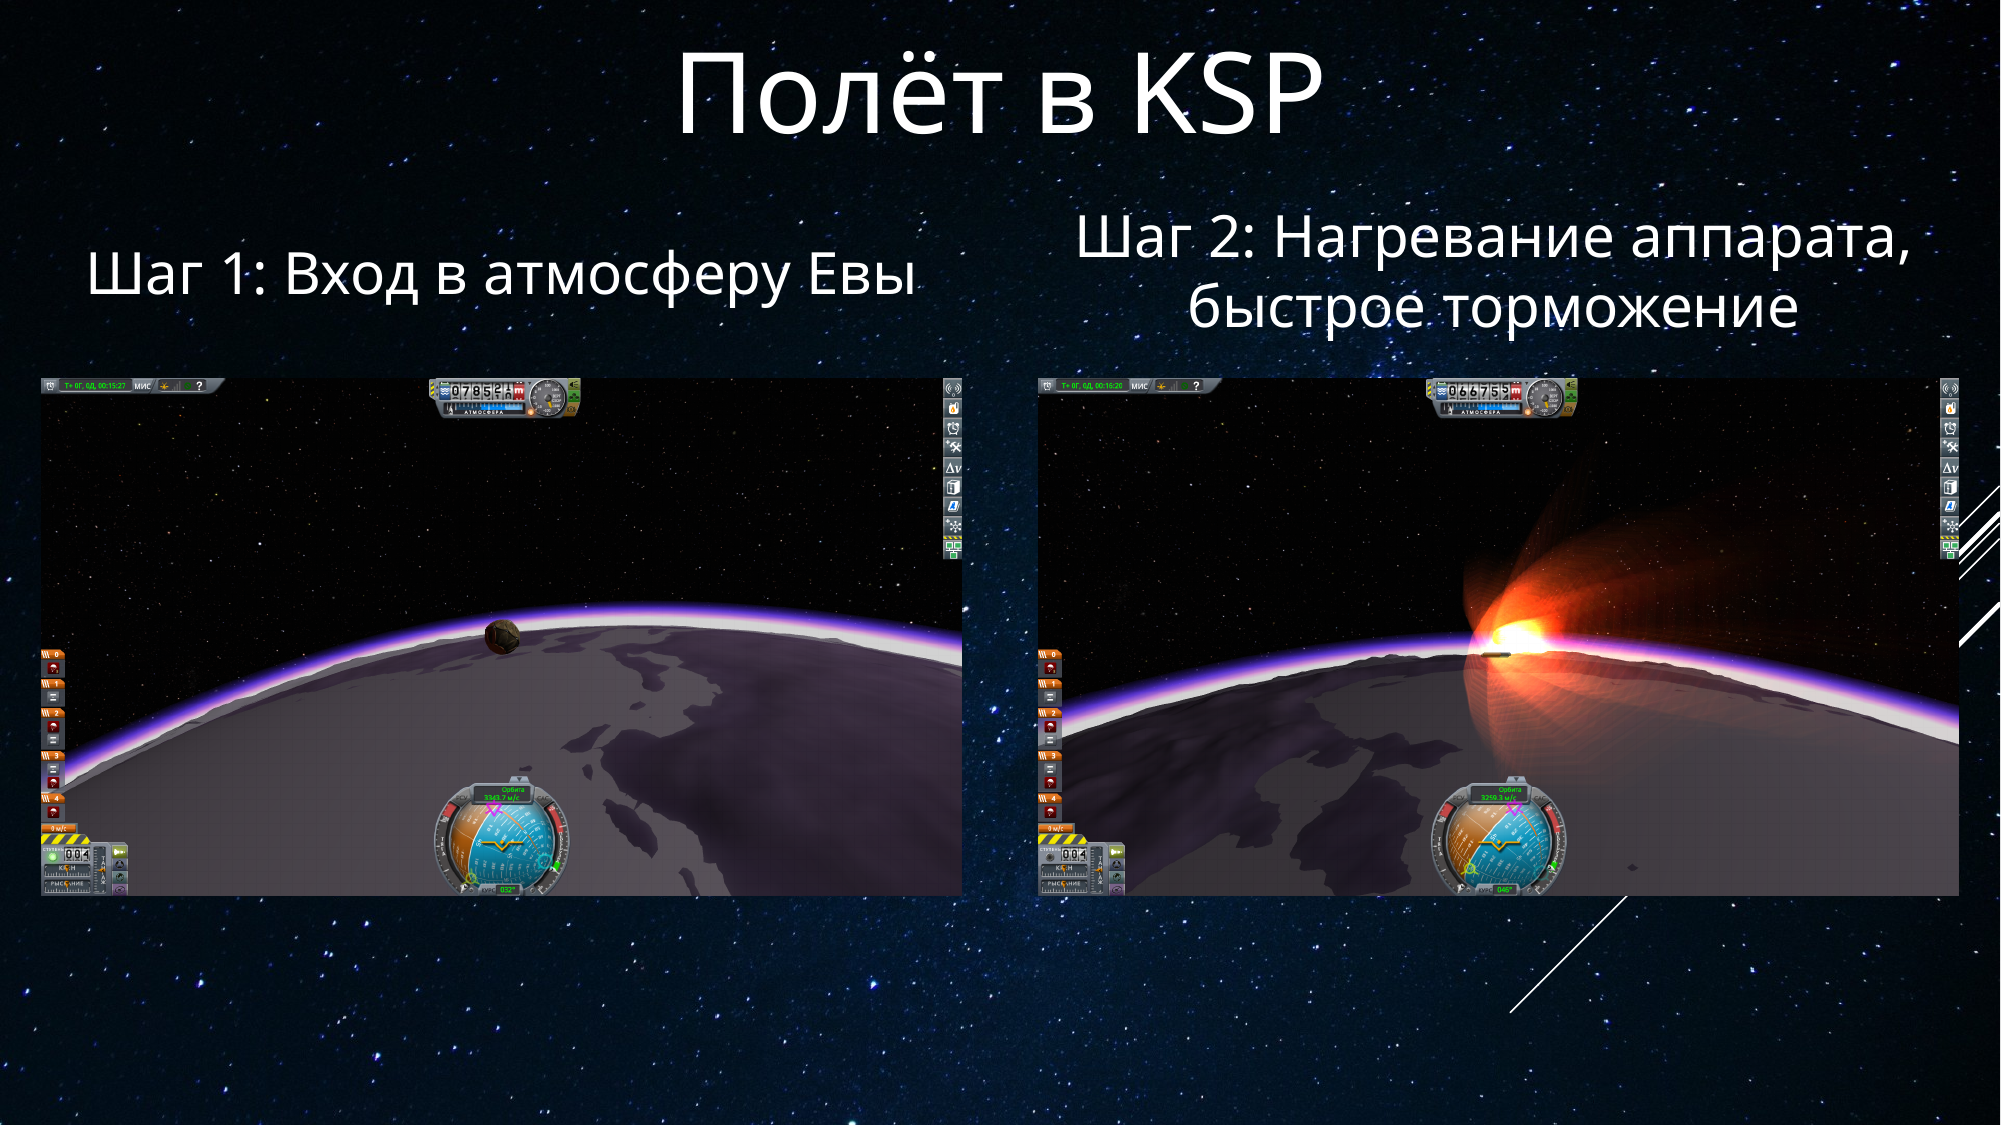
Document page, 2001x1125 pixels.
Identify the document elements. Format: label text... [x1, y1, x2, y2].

text_box Шаг 1: Вход в атмосферу Евы [70, 229, 933, 314]
picture [0, 0, 2001, 1125]
text_box Шаг 2: Нагревание аппарата, быстрое торможение [1038, 191, 1949, 347]
text_box Полёт в KSP [657, 13, 1343, 164]
